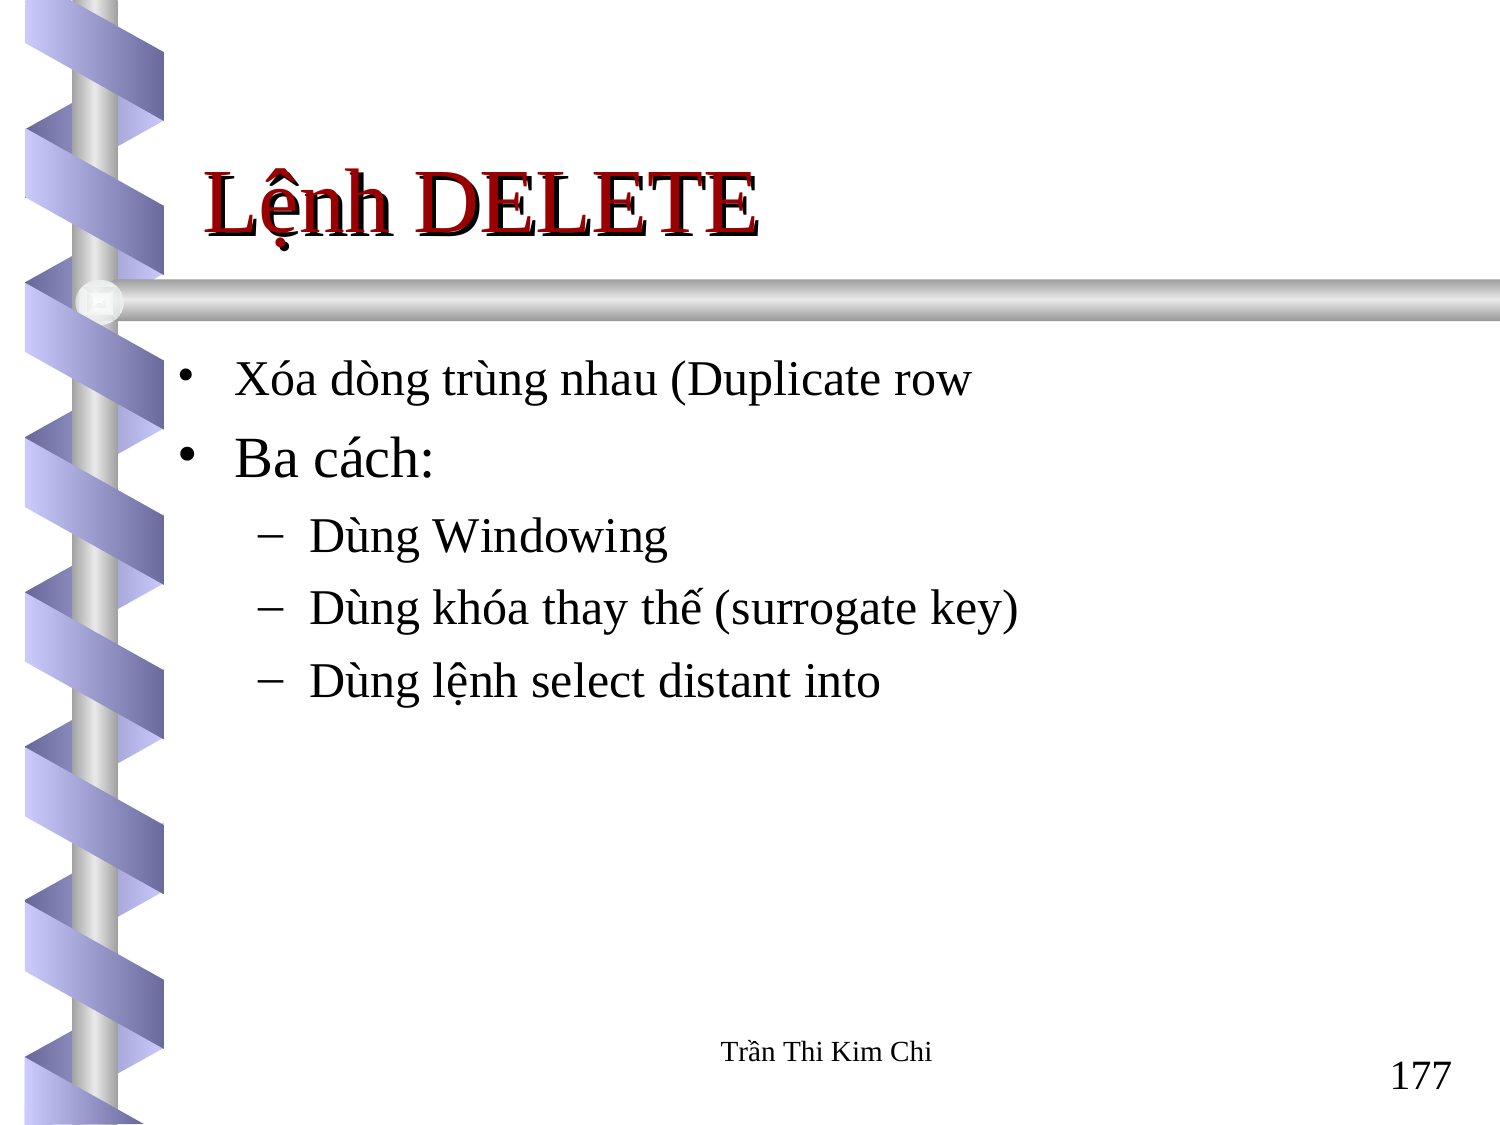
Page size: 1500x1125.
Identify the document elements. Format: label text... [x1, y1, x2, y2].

title Lệnh DELETE [187, 133, 1463, 259]
text_box Trần Thi Kim Chi [589, 1024, 1065, 1100]
list Xóa dòng trùng nhau (Duplicate row Ba cách: Dùng Windowing Dùng khóa thay thế (surrogate key) Dùng lệnh select distant into [162, 337, 1413, 1125]
